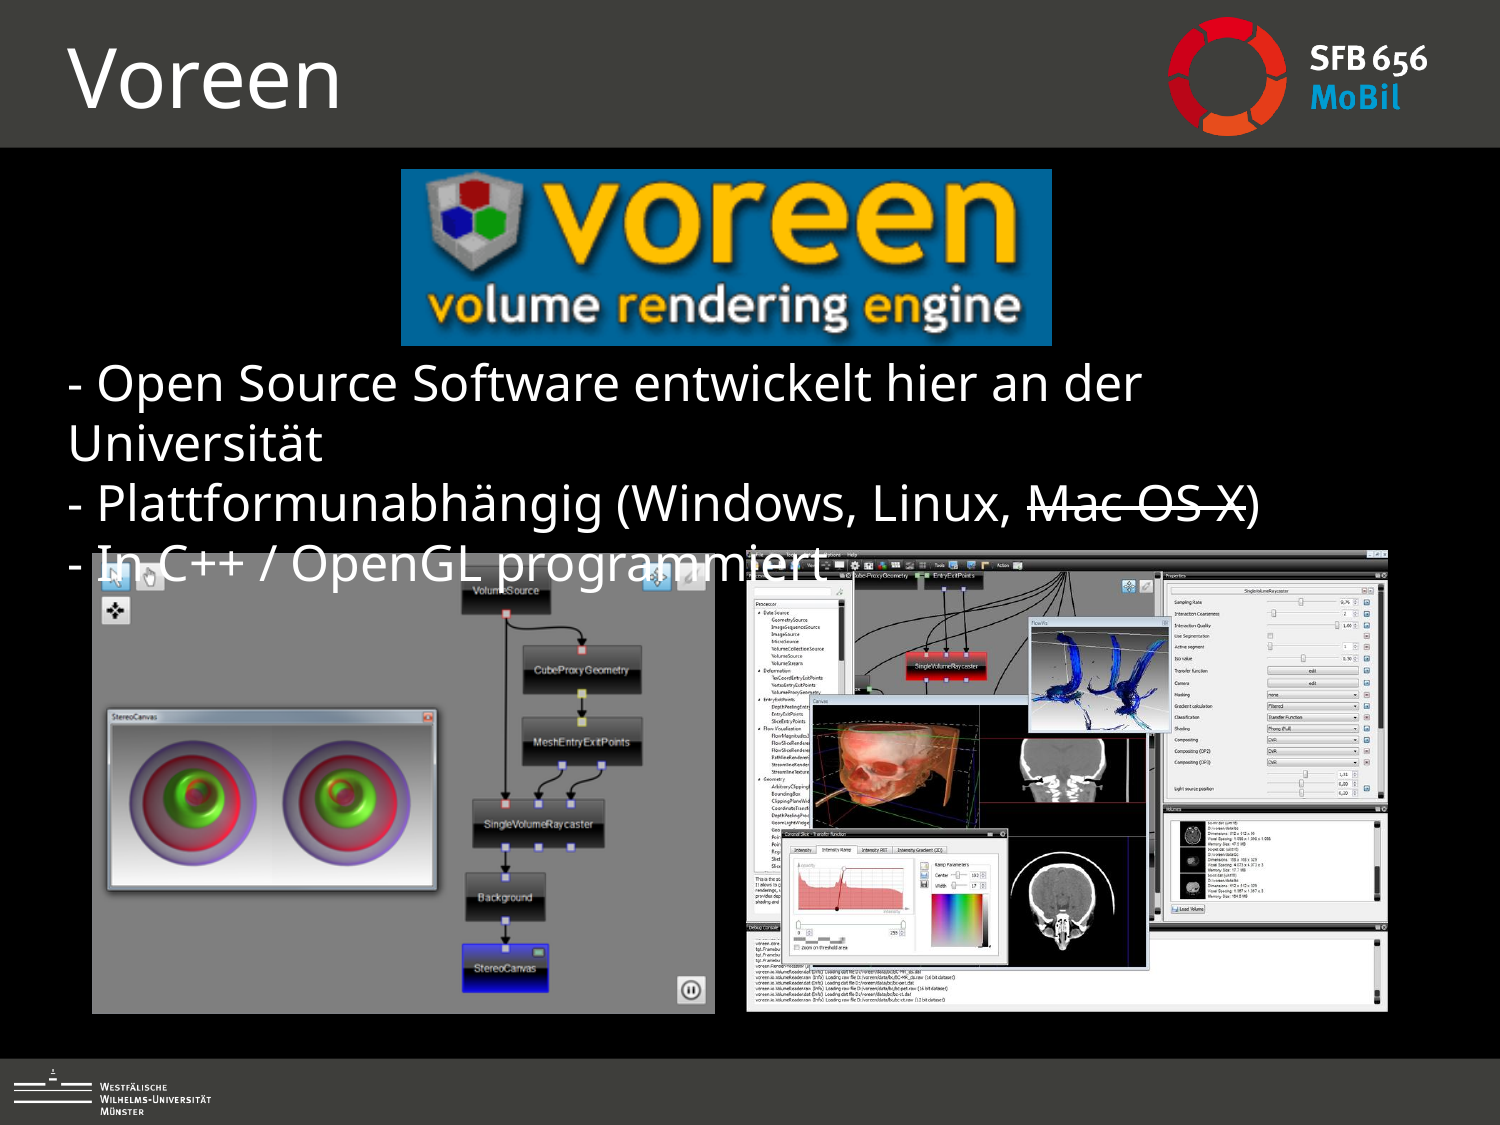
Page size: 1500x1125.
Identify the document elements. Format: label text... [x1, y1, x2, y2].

picture [623, 180, 703, 266]
picture [425, 171, 524, 273]
text_box - Open Source Software entwickelt hier an der Universität - Plattformunabhängig (Windows, Linux, Mac OS X) - In C++ / OpenGL programmiert [53, 164, 1376, 1012]
picture [530, 293, 602, 325]
picture [940, 180, 1017, 267]
picture [770, 180, 850, 266]
picture [14, 1069, 211, 1115]
picture [91, 552, 716, 1015]
picture [710, 180, 767, 267]
picture [618, 282, 850, 335]
picture [862, 283, 1022, 335]
picture [427, 282, 527, 324]
text_box Voreen [53, 17, 798, 133]
picture [853, 180, 935, 266]
picture [541, 182, 621, 266]
picture [1168, 17, 1427, 136]
picture [745, 550, 1389, 1012]
